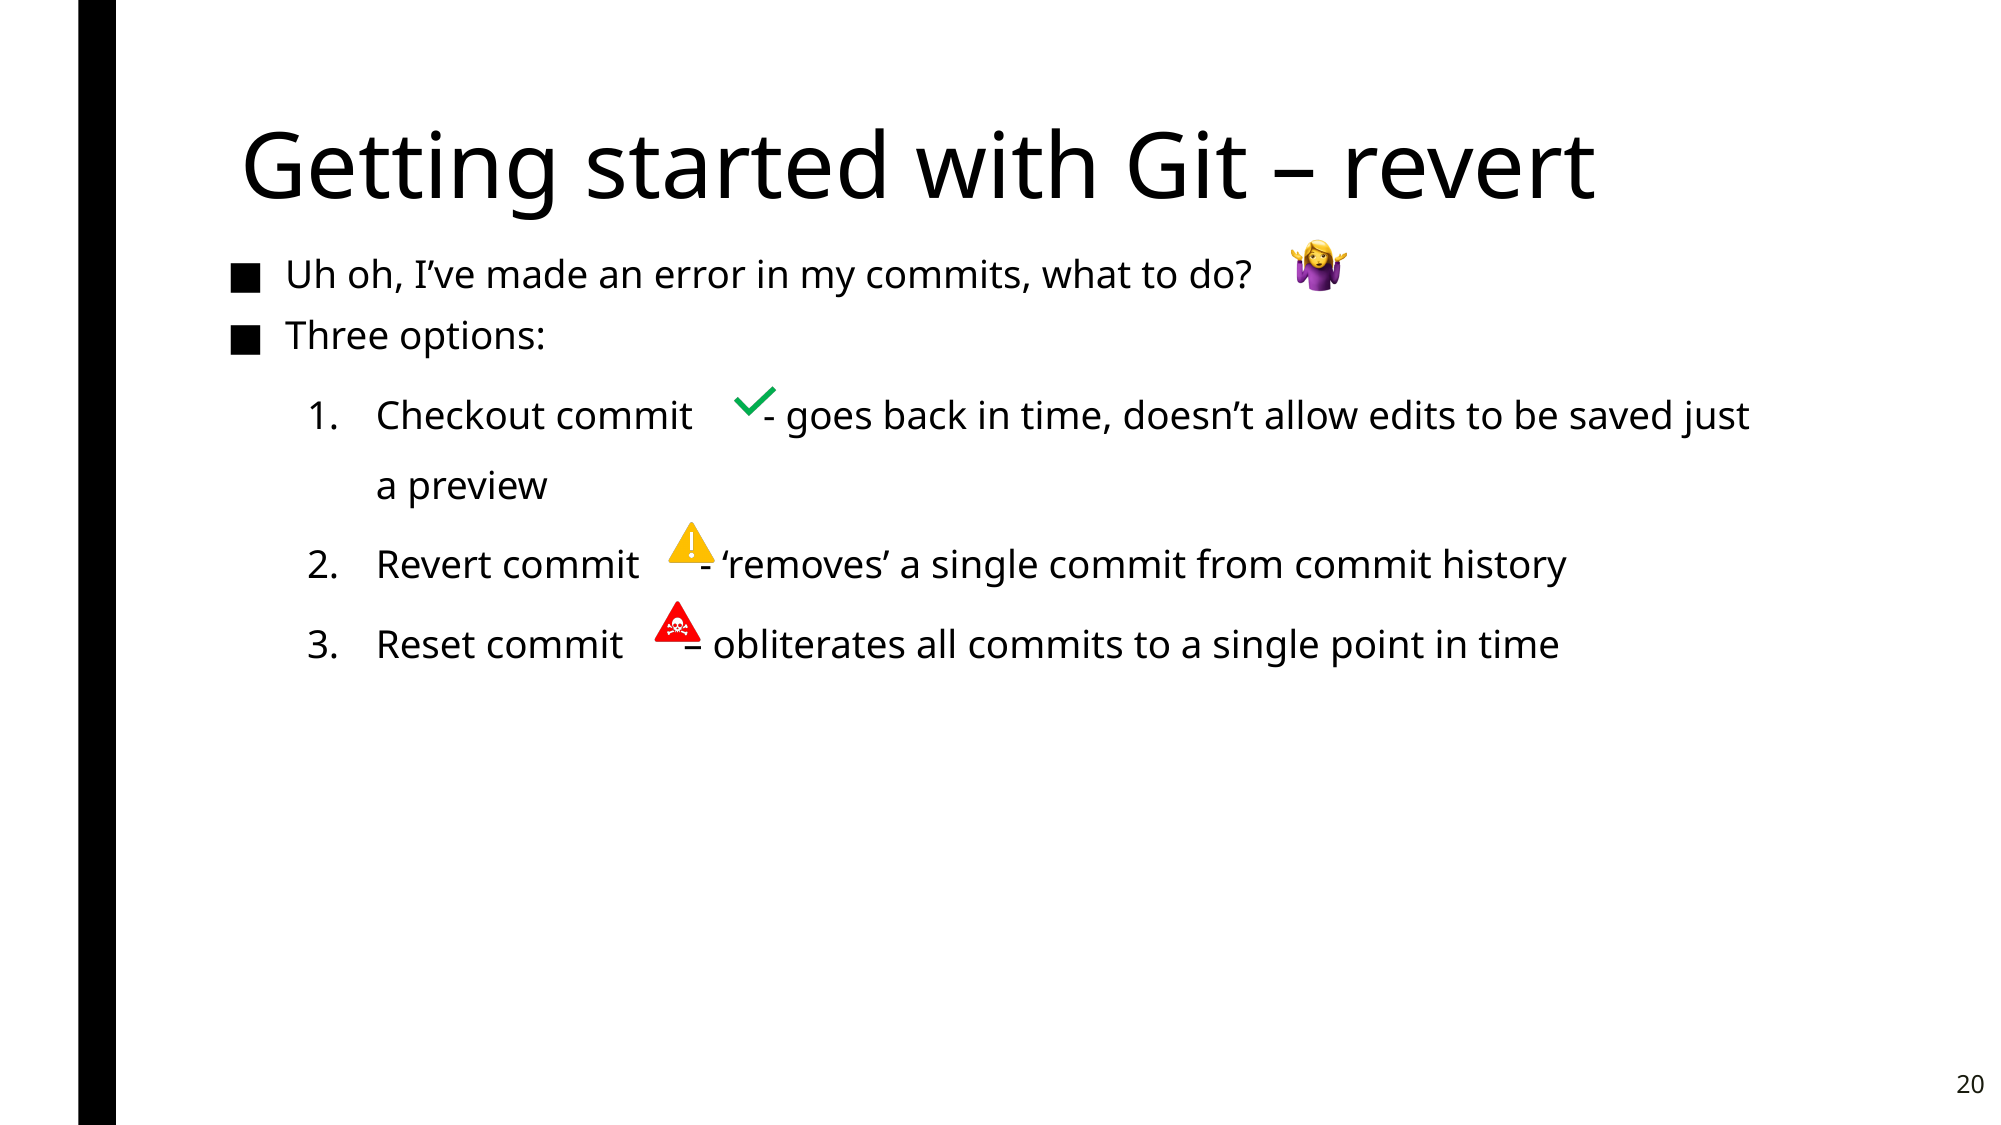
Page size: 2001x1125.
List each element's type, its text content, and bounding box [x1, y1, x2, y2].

picture [651, 596, 703, 647]
slide_number 20 [1738, 1052, 2000, 1119]
title Getting started with Git – revert [225, 112, 1800, 236]
list Uh oh, I’ve made an error in my commits, what to do? Three options: Checkout commit - goes back in time, doesn’t allow edits to be saved just a preview Revert commit - ‘removes’ a single commit from commit history Reset commit – obliterates all commits to a single point in time [212, 246, 1788, 974]
picture [666, 517, 717, 568]
picture [1291, 236, 1347, 292]
picture [733, 379, 777, 423]
